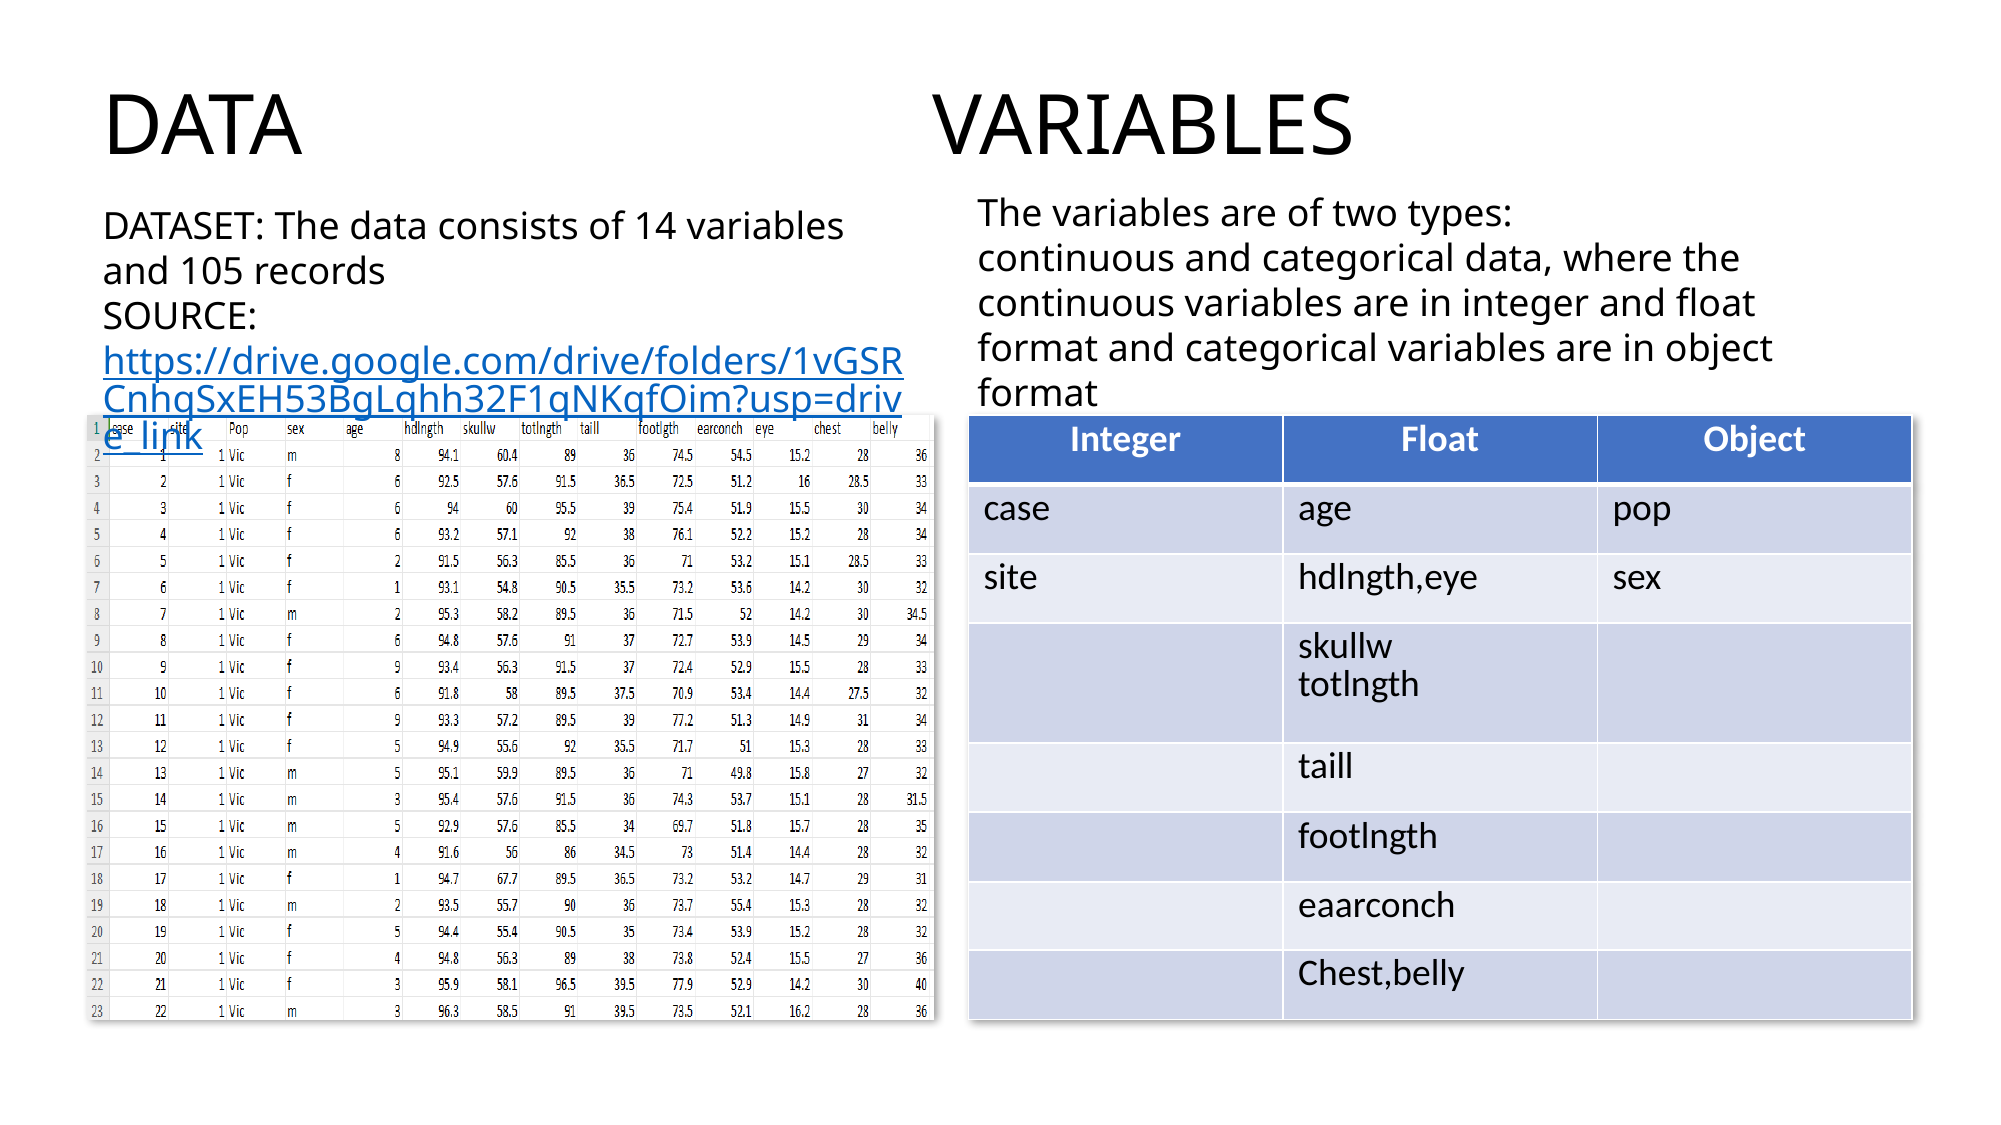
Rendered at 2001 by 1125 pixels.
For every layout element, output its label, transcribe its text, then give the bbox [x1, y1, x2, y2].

table_cell [969, 951, 1282, 1019]
text_box DATASET: The data consists of 14 variables and 105 records SOURCE:https://drive.google.com/drive/folders/1vGSRCnhqSxEH53BgLqhh32F1qNKqfOim?usp=drive_link [87, 195, 934, 415]
table_cell sex [1598, 555, 1911, 622]
table_cell [1598, 883, 1911, 949]
table_cell [1598, 951, 1911, 1019]
text_box The variables are of two types: continuous and categorical data, where the continuous variables are in integer and float format and categorical variables are in object format [962, 81, 1834, 422]
table_cell taill [1284, 744, 1597, 811]
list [87, 415, 934, 1020]
table_cell skullw totlngth [1284, 624, 1597, 742]
table_cell hdlngth,eye [1284, 555, 1597, 622]
table_cell [969, 883, 1282, 949]
table_cell pop [1598, 487, 1911, 553]
table_cell Chest,belly [1284, 951, 1597, 1019]
table_header Integer [969, 416, 1282, 482]
table_cell [969, 744, 1282, 811]
table_cell [969, 813, 1282, 881]
table_cell [1598, 624, 1911, 742]
table_header Object [1598, 416, 1911, 482]
table_cell [1598, 813, 1911, 881]
table_cell eaarconch [1284, 883, 1597, 949]
table_cell case [969, 487, 1282, 553]
table_cell site [969, 555, 1282, 622]
table_cell footlngth [1284, 813, 1597, 881]
table_header Float [1284, 416, 1597, 482]
title DATA VARIABLES [87, 59, 1863, 196]
table_cell [969, 624, 1282, 742]
table_cell [1598, 744, 1911, 811]
table_cell age [1284, 487, 1597, 553]
